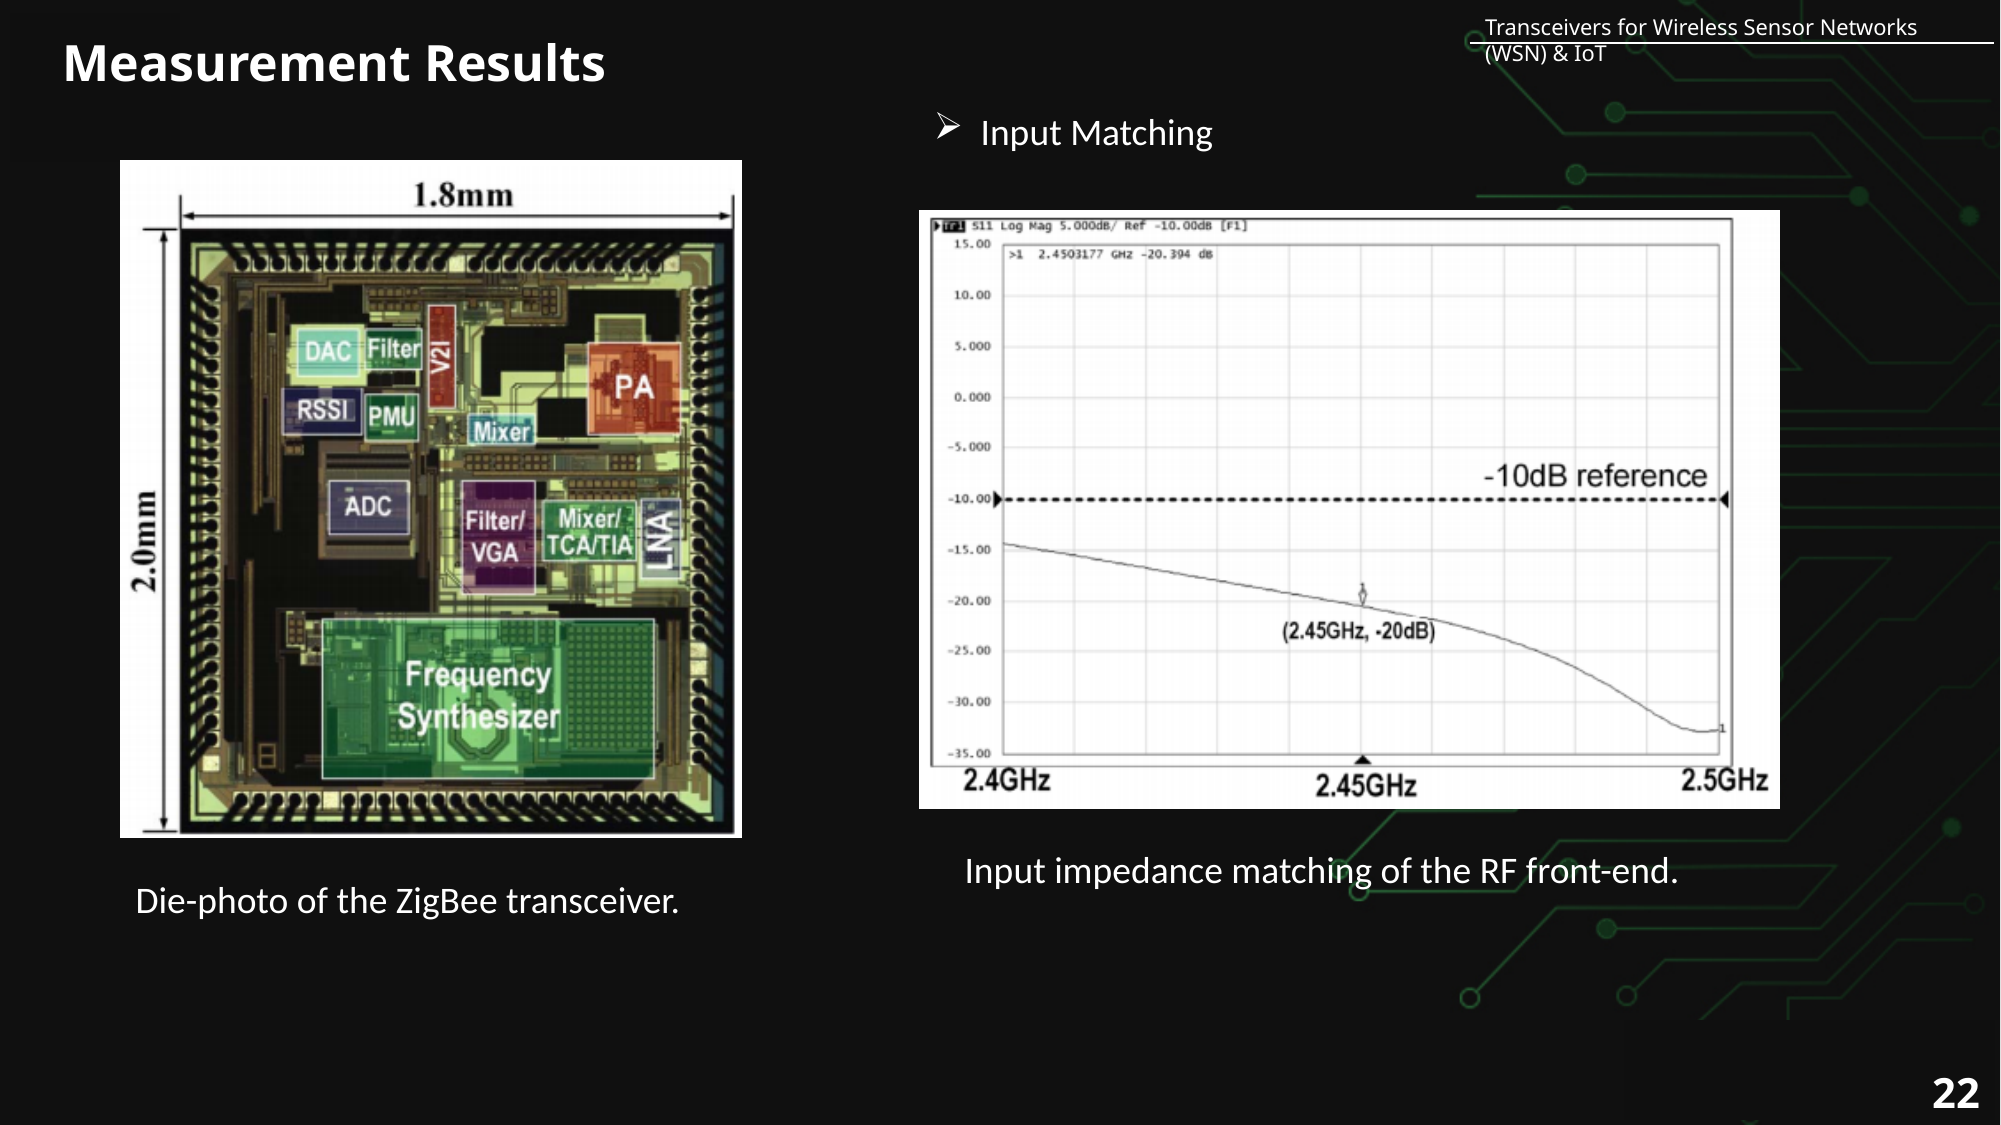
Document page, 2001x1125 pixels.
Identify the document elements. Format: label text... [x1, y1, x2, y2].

text_box [1624, 1020, 1995, 1120]
text_box [10, 13, 180, 162]
text_box Input impedance matching of the RF front-end. [949, 838, 1732, 899]
text_box Transceivers for Wireless Sensor Networks (WSN) & IoT [1470, 44, 1994, 114]
text_box Input Matching [919, 100, 1439, 161]
text_box Measurement Results [47, 24, 651, 99]
text_box Die-photo of the ZigBee transceiver. [120, 868, 762, 929]
picture [0, 0, 2001, 1125]
text_box 22 [1917, 1059, 2000, 1125]
text_box Transceivers for Wireless Sensor Networks (WSN) & IoT [1470, 6, 1994, 42]
